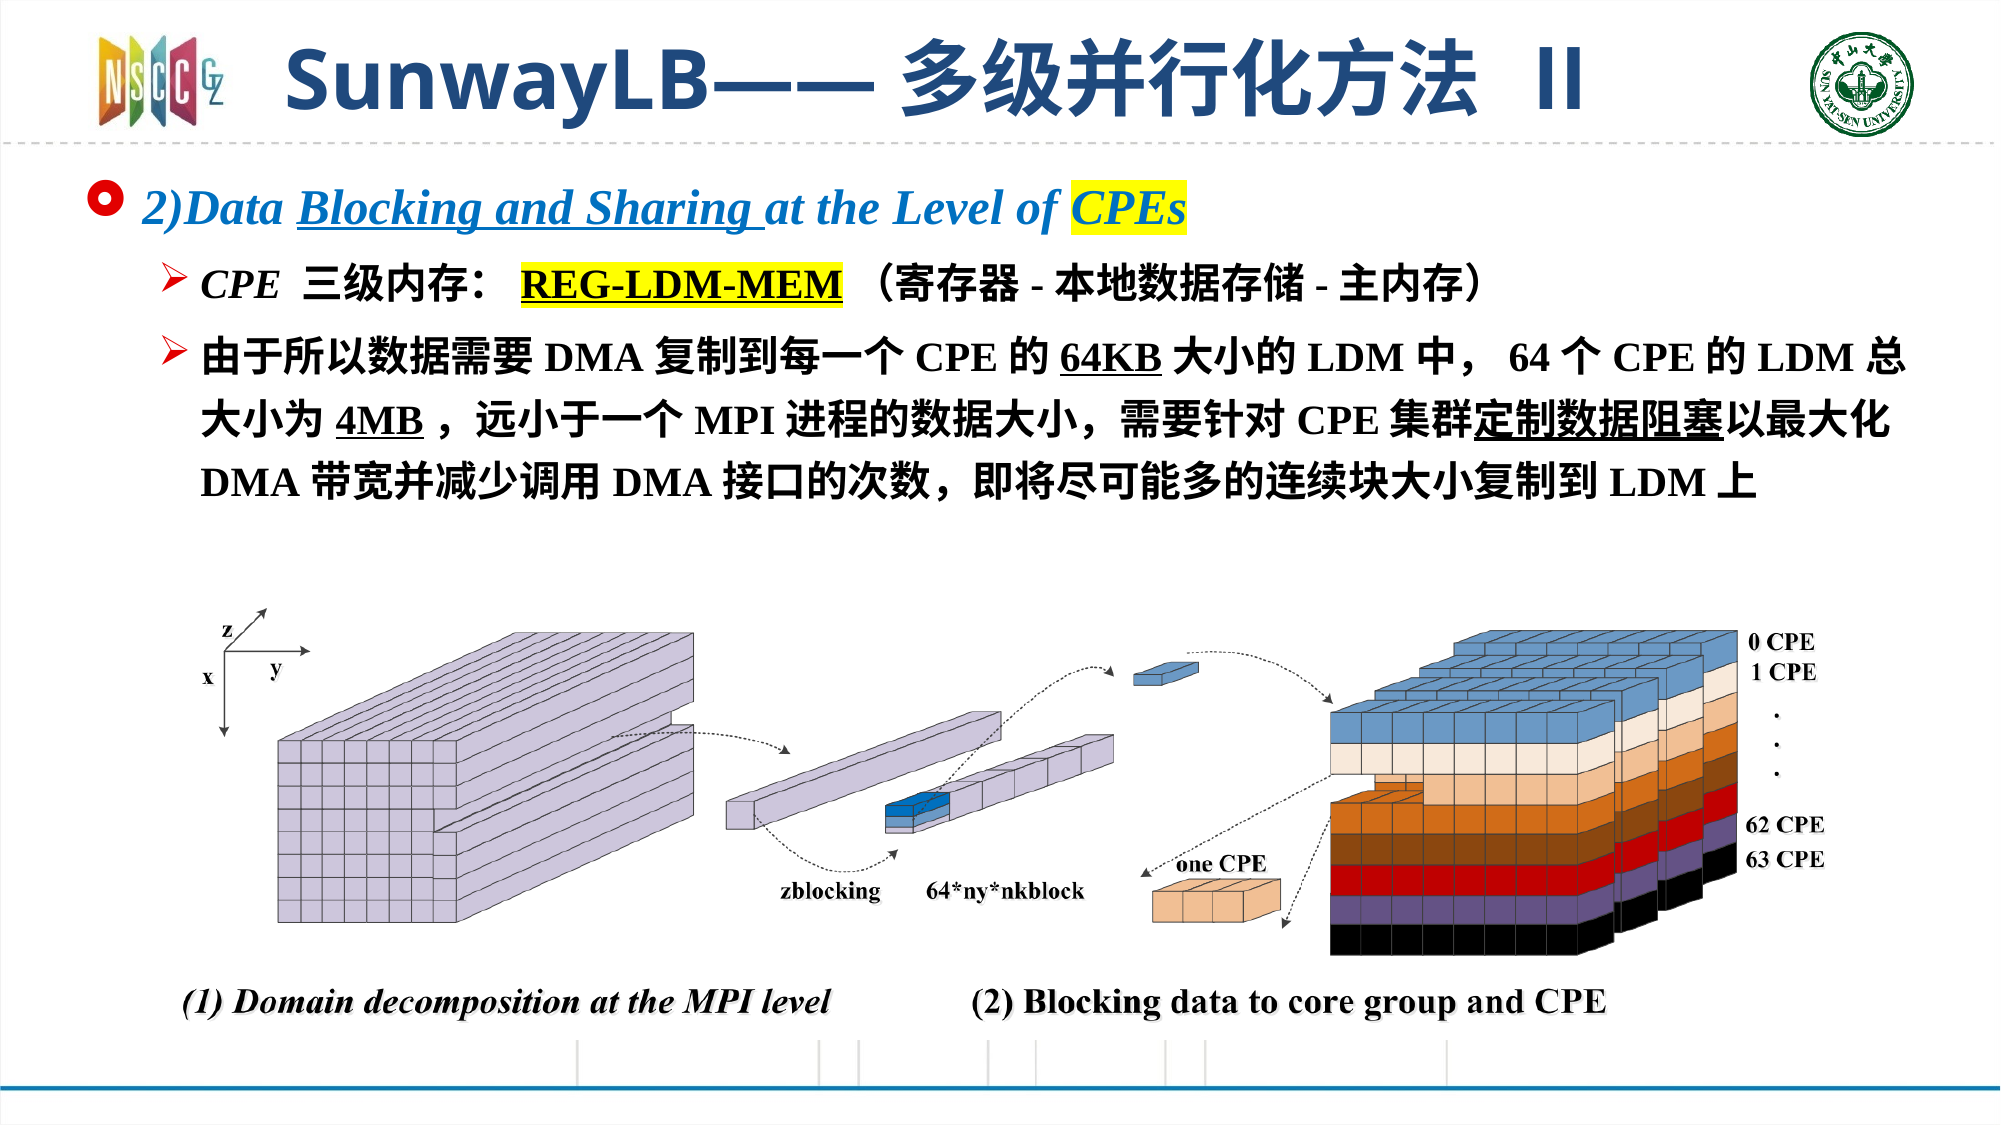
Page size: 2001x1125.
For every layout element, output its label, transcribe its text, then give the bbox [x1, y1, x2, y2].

title SunwayLB——多级并行化方法 Ⅱ [151, 3, 1915, 151]
picture [0, 0, 2001, 1125]
list 2)Data Blocking and Sharing at the Level of CPEs CPE 三级内存：REG-LDM-MEM（寄存器-本地数据存储-主内存） 由于所以数据需要DMA复制到每一个CPE的64KB大小的LDM中，64个CPE的LDM总大小为4MB，远小于一个MPI进程的数据大小，需要针对CPE集群定制数据阻塞以最大化DMA带宽并减少调用DMA接口的次数，即将尽可能多的连续块大小复制到LDM上 [68, 151, 1950, 974]
